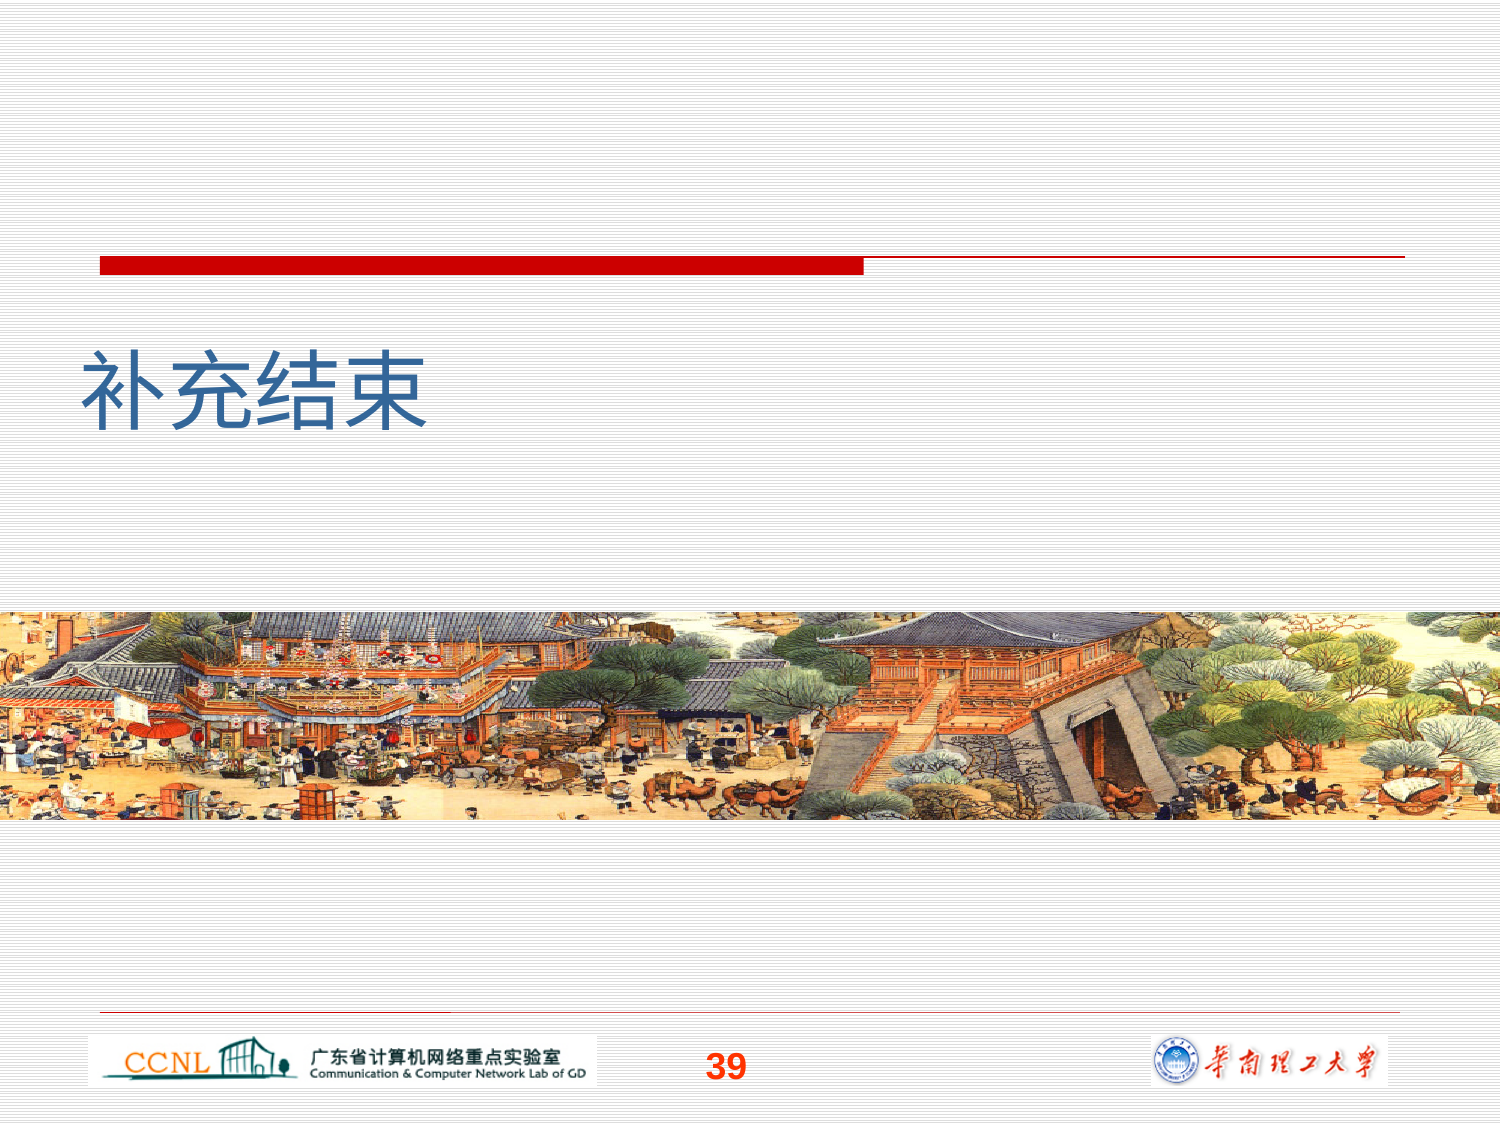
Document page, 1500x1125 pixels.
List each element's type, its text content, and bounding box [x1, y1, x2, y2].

picture [0, 612, 1500, 821]
picture [88, 1034, 597, 1086]
picture [1151, 1034, 1388, 1086]
title 补充结束 [64, 314, 1378, 450]
